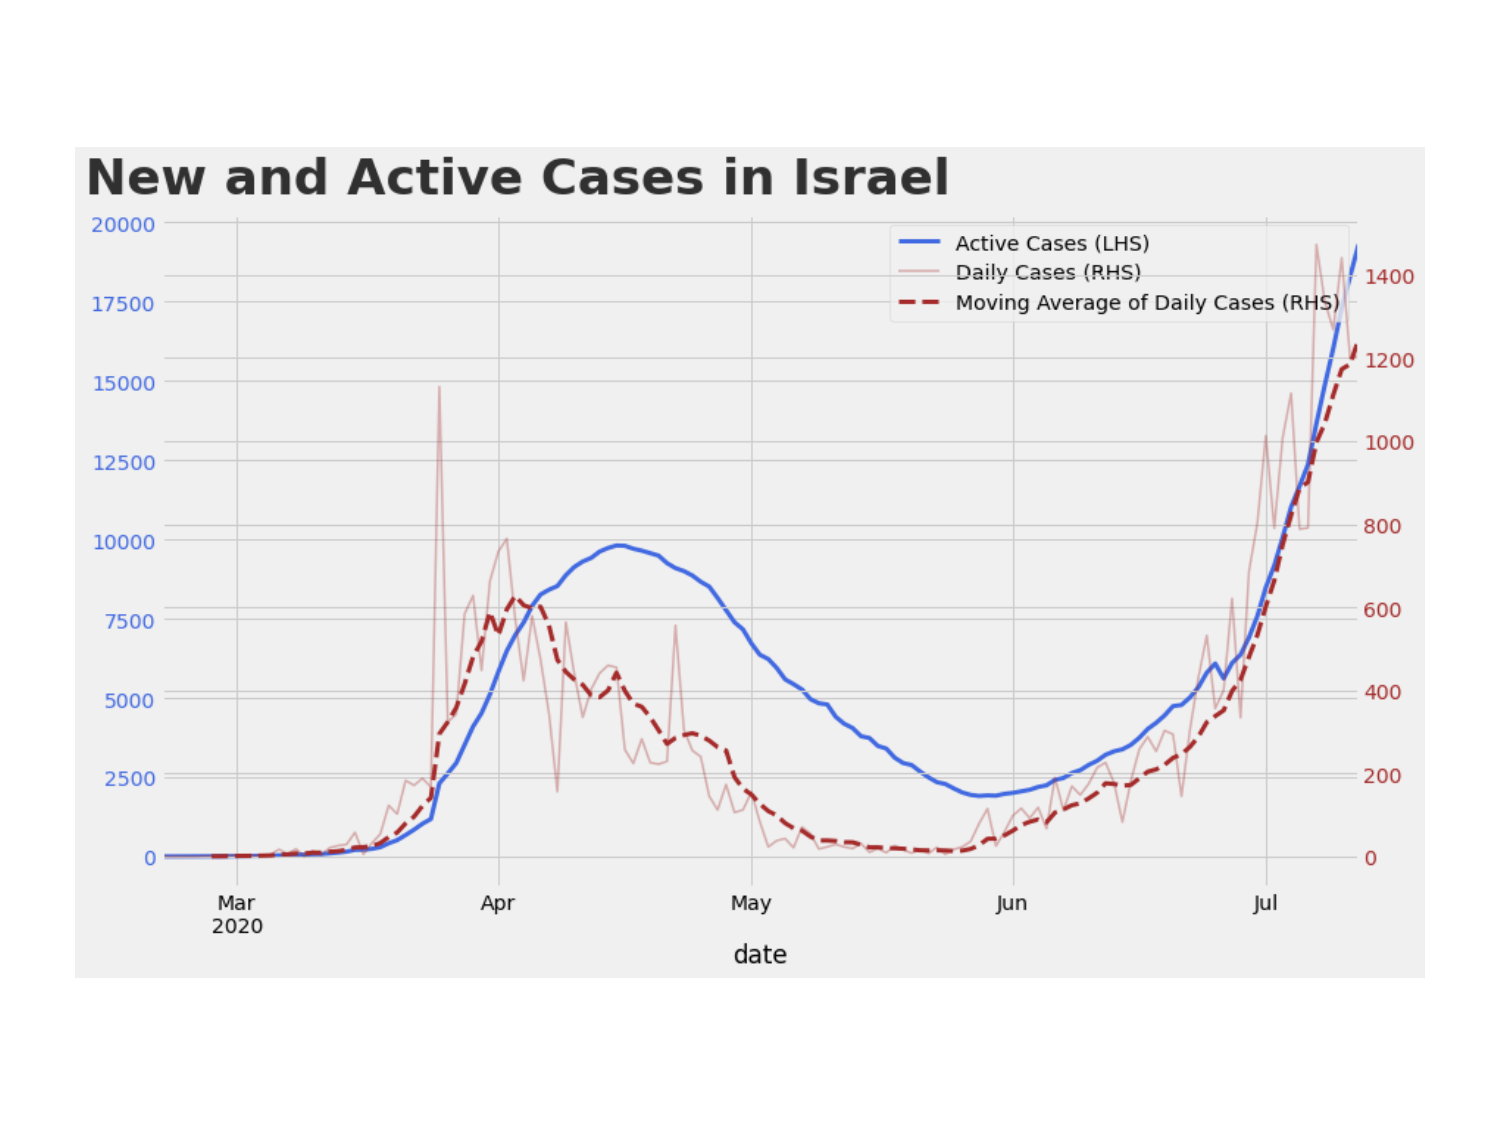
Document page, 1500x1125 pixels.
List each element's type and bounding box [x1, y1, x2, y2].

picture [74, 146, 1426, 979]
